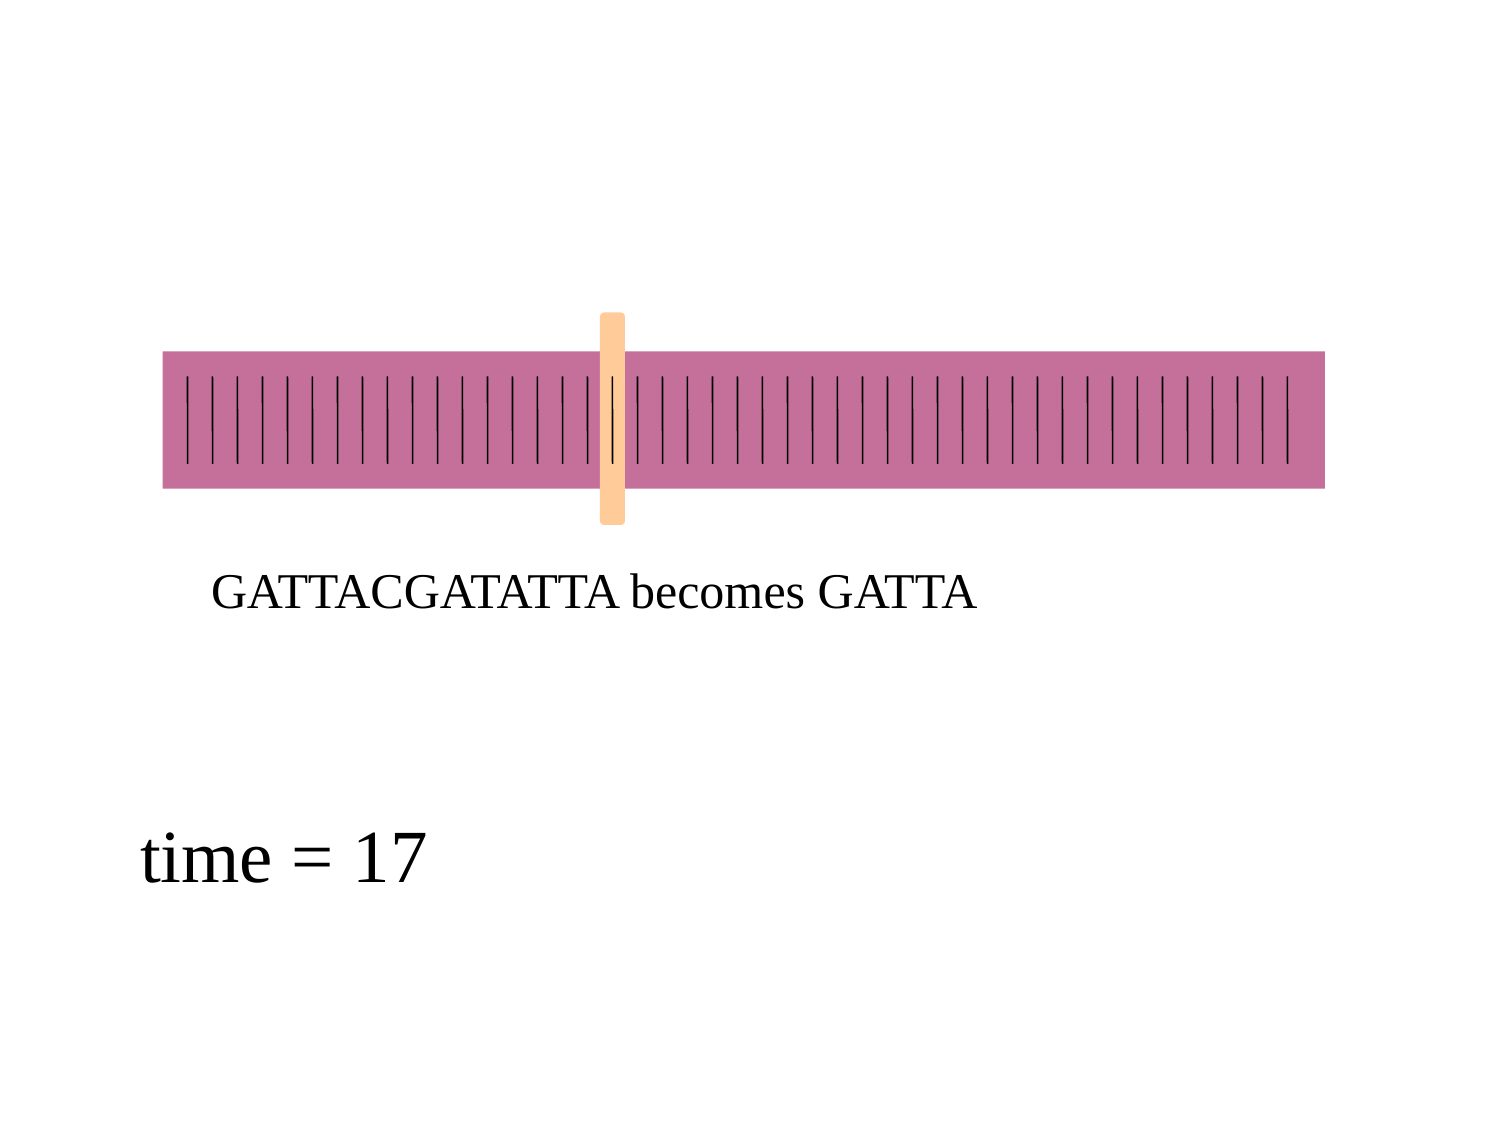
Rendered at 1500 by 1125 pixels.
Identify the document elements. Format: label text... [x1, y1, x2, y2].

text_box [625, 351, 1325, 489]
text_box [599, 312, 625, 525]
text_box GATTACGATATTA becomes GATTA [196, 551, 993, 626]
text_box time = 17 [125, 799, 443, 905]
text_box [162, 351, 599, 489]
